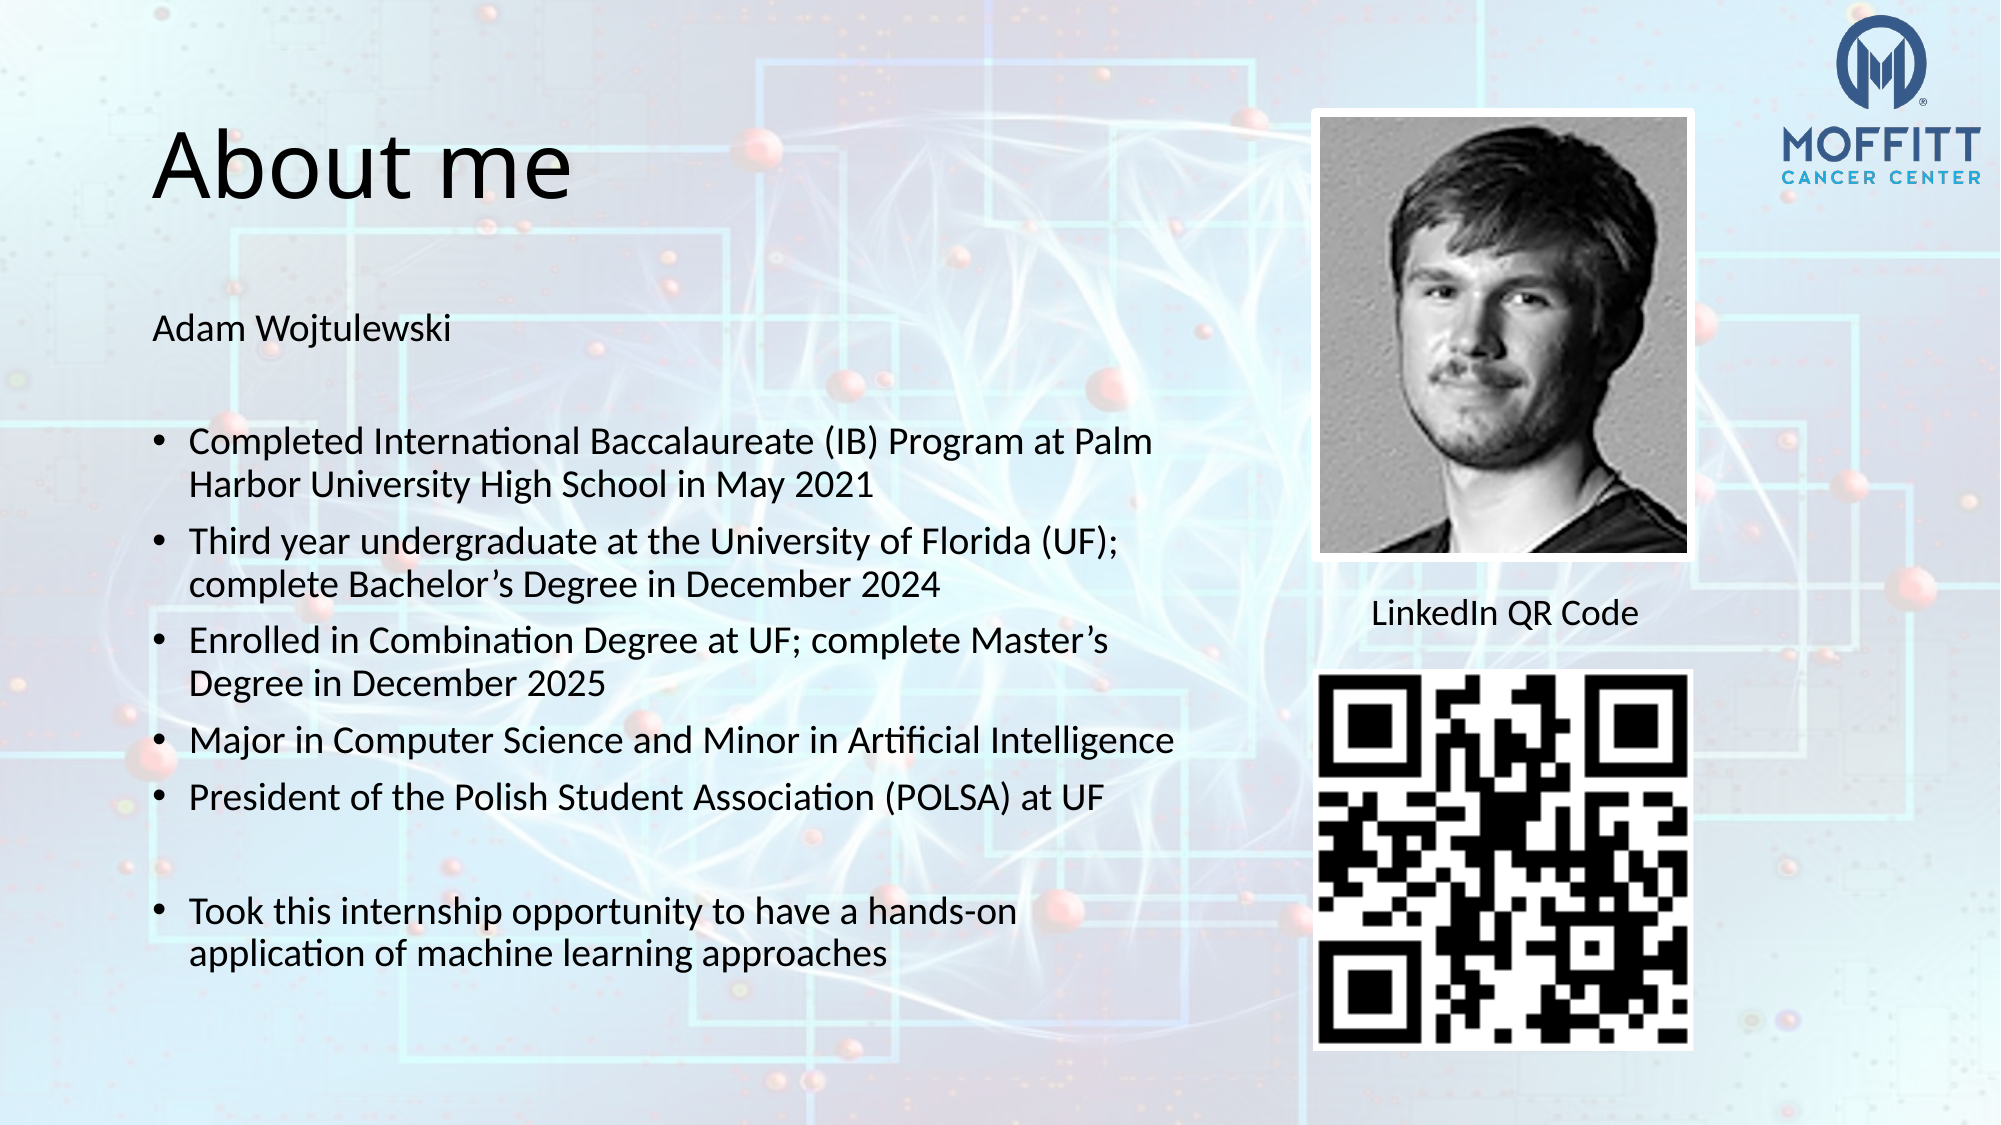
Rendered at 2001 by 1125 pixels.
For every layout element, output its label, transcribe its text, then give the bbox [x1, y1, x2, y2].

picture [1782, 15, 1981, 184]
picture [1319, 116, 1687, 554]
list Adam Wojtulewski Completed International Baccalaureate (IB) Program at Palm Harbor University High School in May 2021 Third year undergraduate at the University of Florida (UF); complete Bachelor’s Degree in December 2024 Enrolled in Combination Degree at UF; complete Master’s Degree in December 2025 Major in Computer Science and Minor in Artificial Intelligence President of the Polish Student Association (POLSA) at UF Took this internship opportunity to have a hands-on application of machine learning approaches [137, 299, 1205, 1014]
title About me [137, 59, 1863, 278]
text_box LinkedIn QR Code [1356, 580, 1724, 641]
picture [1313, 669, 1694, 1051]
